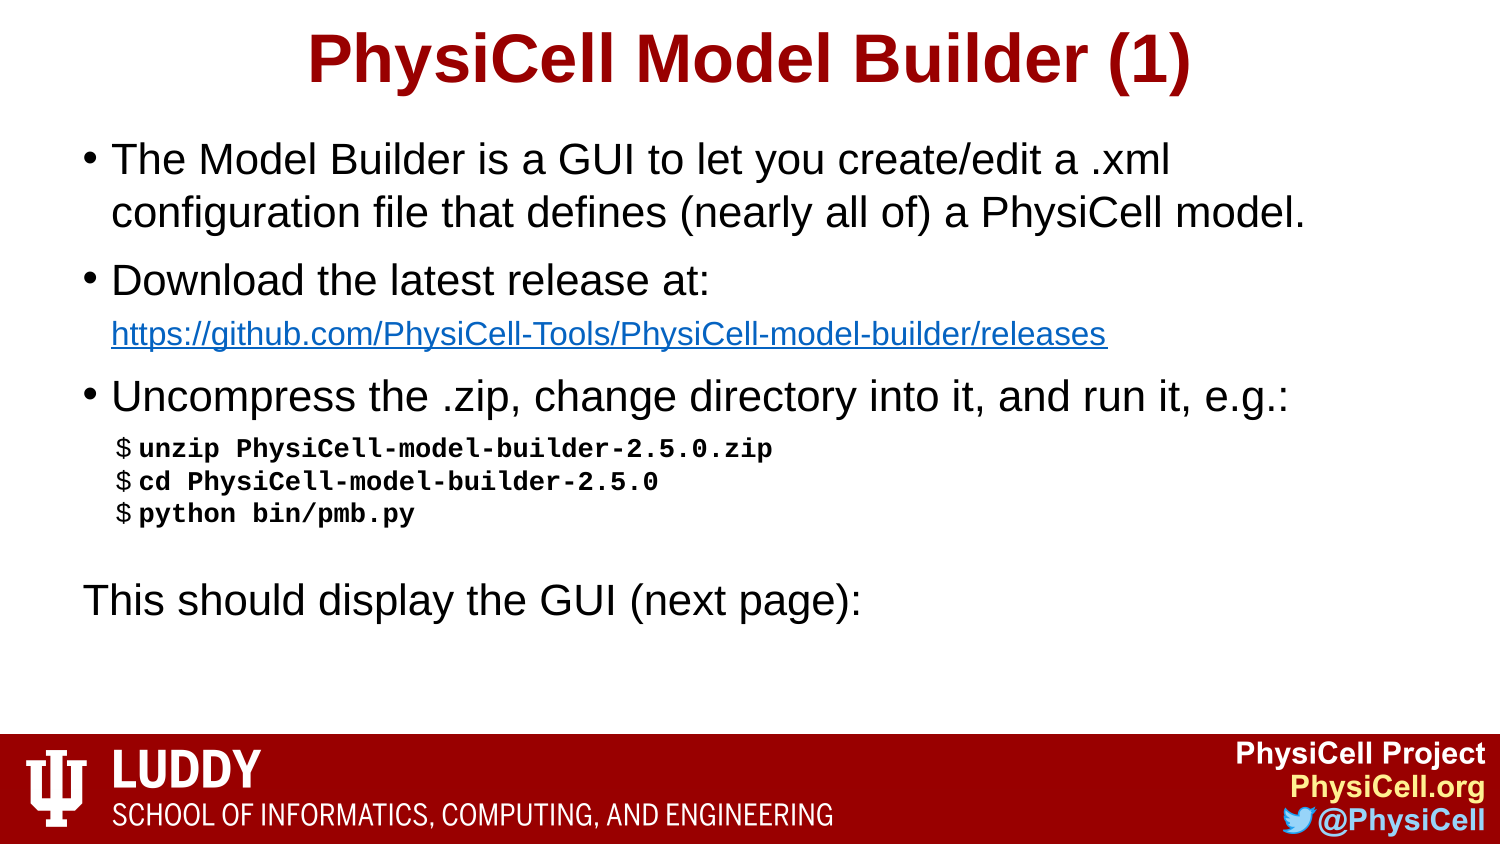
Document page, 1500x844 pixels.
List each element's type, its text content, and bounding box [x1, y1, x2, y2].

picture [0, 734, 1500, 844]
title PhysiCell Model Builder (1) [0, 0, 1500, 121]
list The Model Builder is a GUI to let you create/edit a .xml configuration file that defines (nearly all of) a PhysiCell model. Download the latest release at: https://github.com/PhysiCell-Tools/PhysiCell-model-builder/releases Uncompress the .zip, change directory into it, and run it, e.g.: This should display the GUI (next page): [52, 123, 1425, 739]
text_box $ unzip PhysiCell-model-builder-2.5.0.zip $ cd PhysiCell-model-builder-2.5.0 $ python bin/pmb.py [115, 430, 924, 529]
